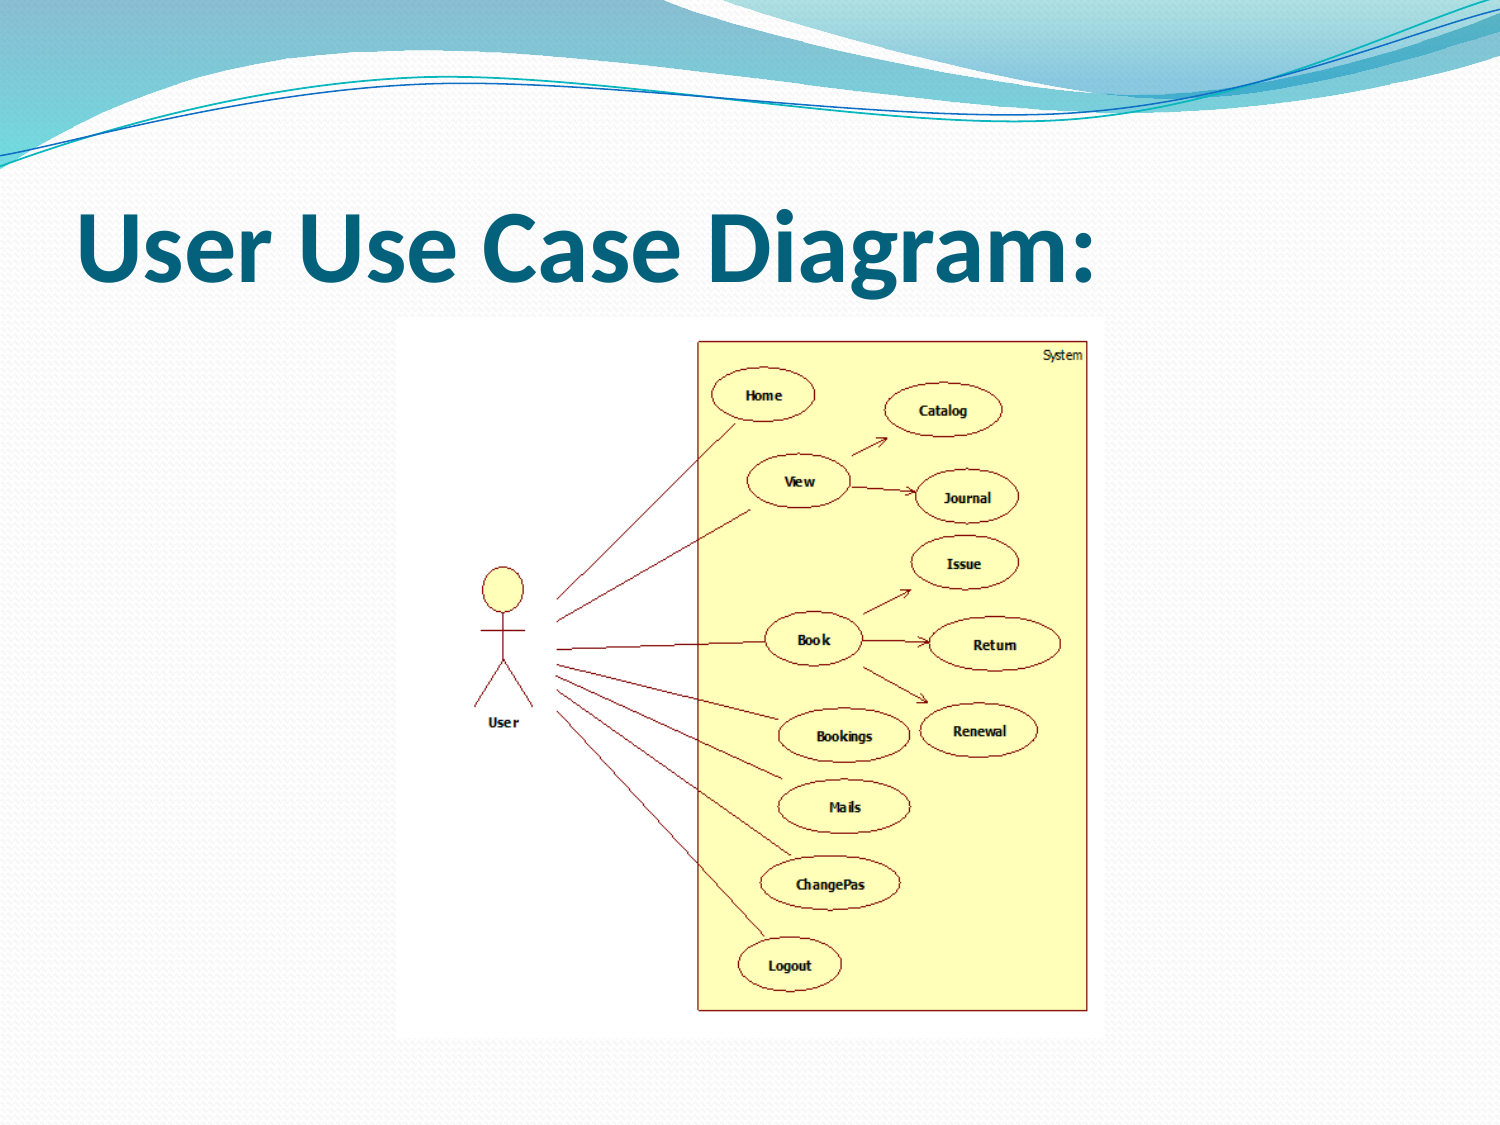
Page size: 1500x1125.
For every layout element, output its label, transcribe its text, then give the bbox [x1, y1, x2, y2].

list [396, 317, 1104, 1038]
title User Use Case Diagram: [75, 115, 1425, 303]
